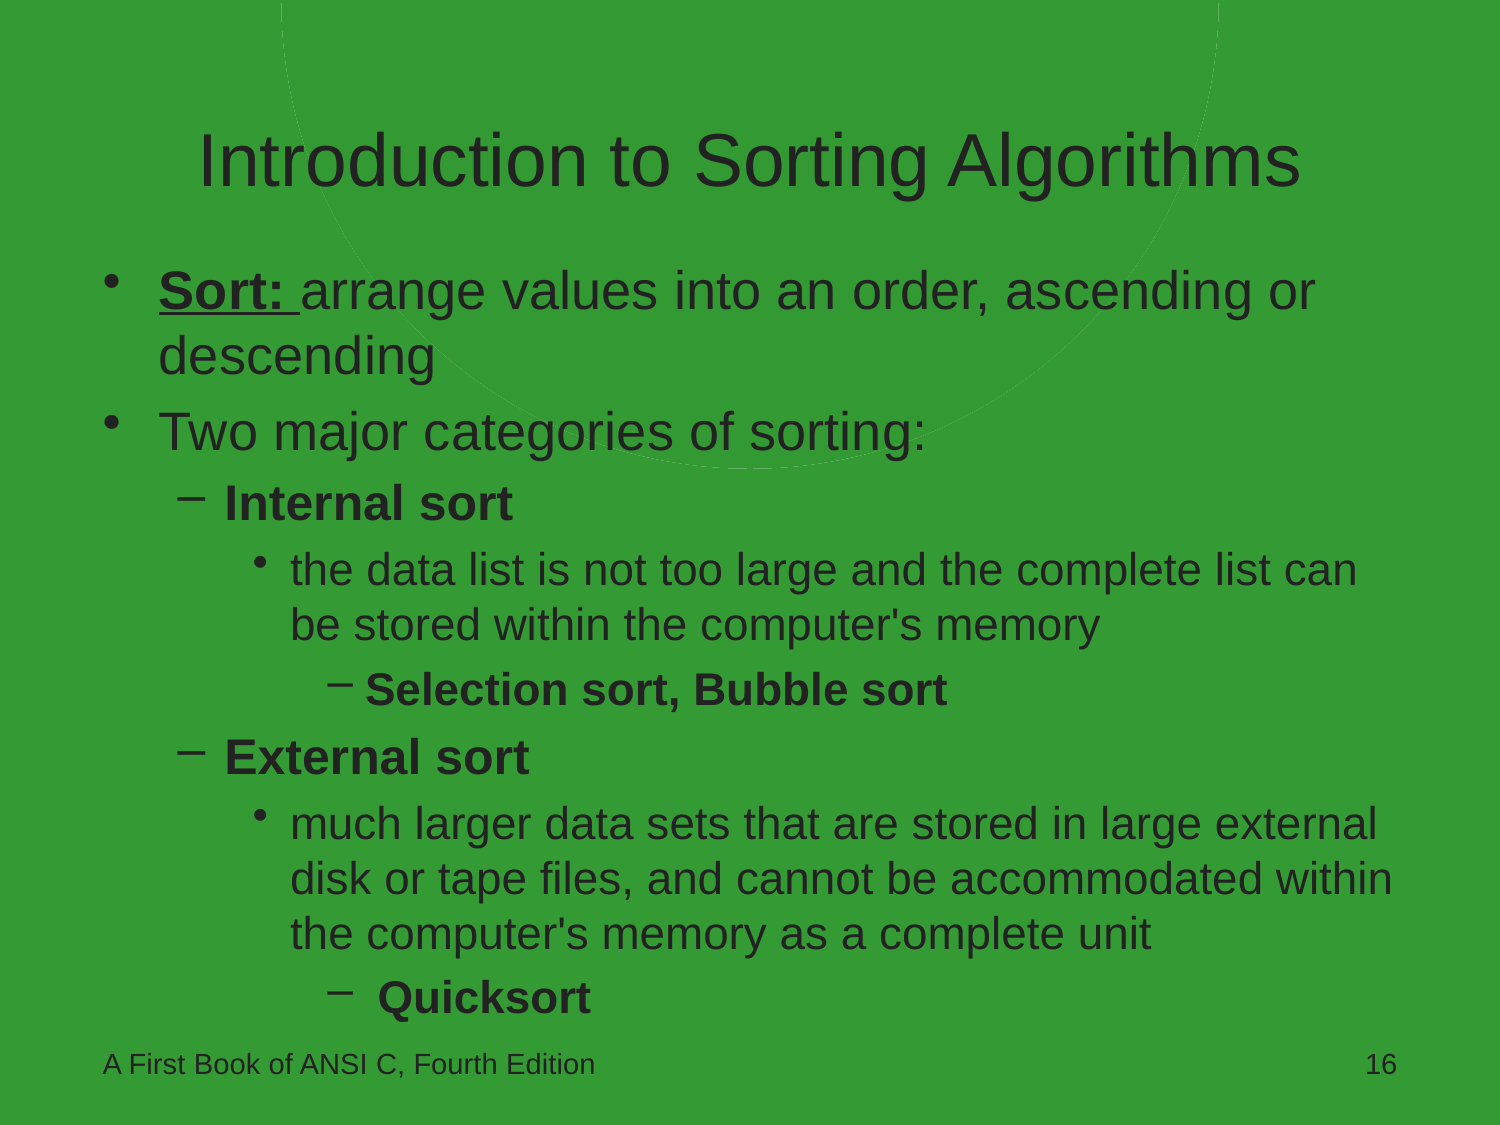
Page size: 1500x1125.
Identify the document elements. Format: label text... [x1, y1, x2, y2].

footer A First Book of ANSI C, Fourth Edition [87, 1037, 1051, 1101]
list Sort: arrange values into an order, ascending or descending Two major categories of sorting: Internal sort the data list is not too large and the complete list can be stored within the computer's memory Selection sort, Bubble sort External sort much larger data sets that are stored in large external disk or tape files, and cannot be accommodated within the computer's memory as a complete unit Quicksort [87, 247, 1413, 1063]
slide_number 16 [1074, 1037, 1413, 1101]
title Introduction to Sorting Algorithms [87, 62, 1413, 247]
